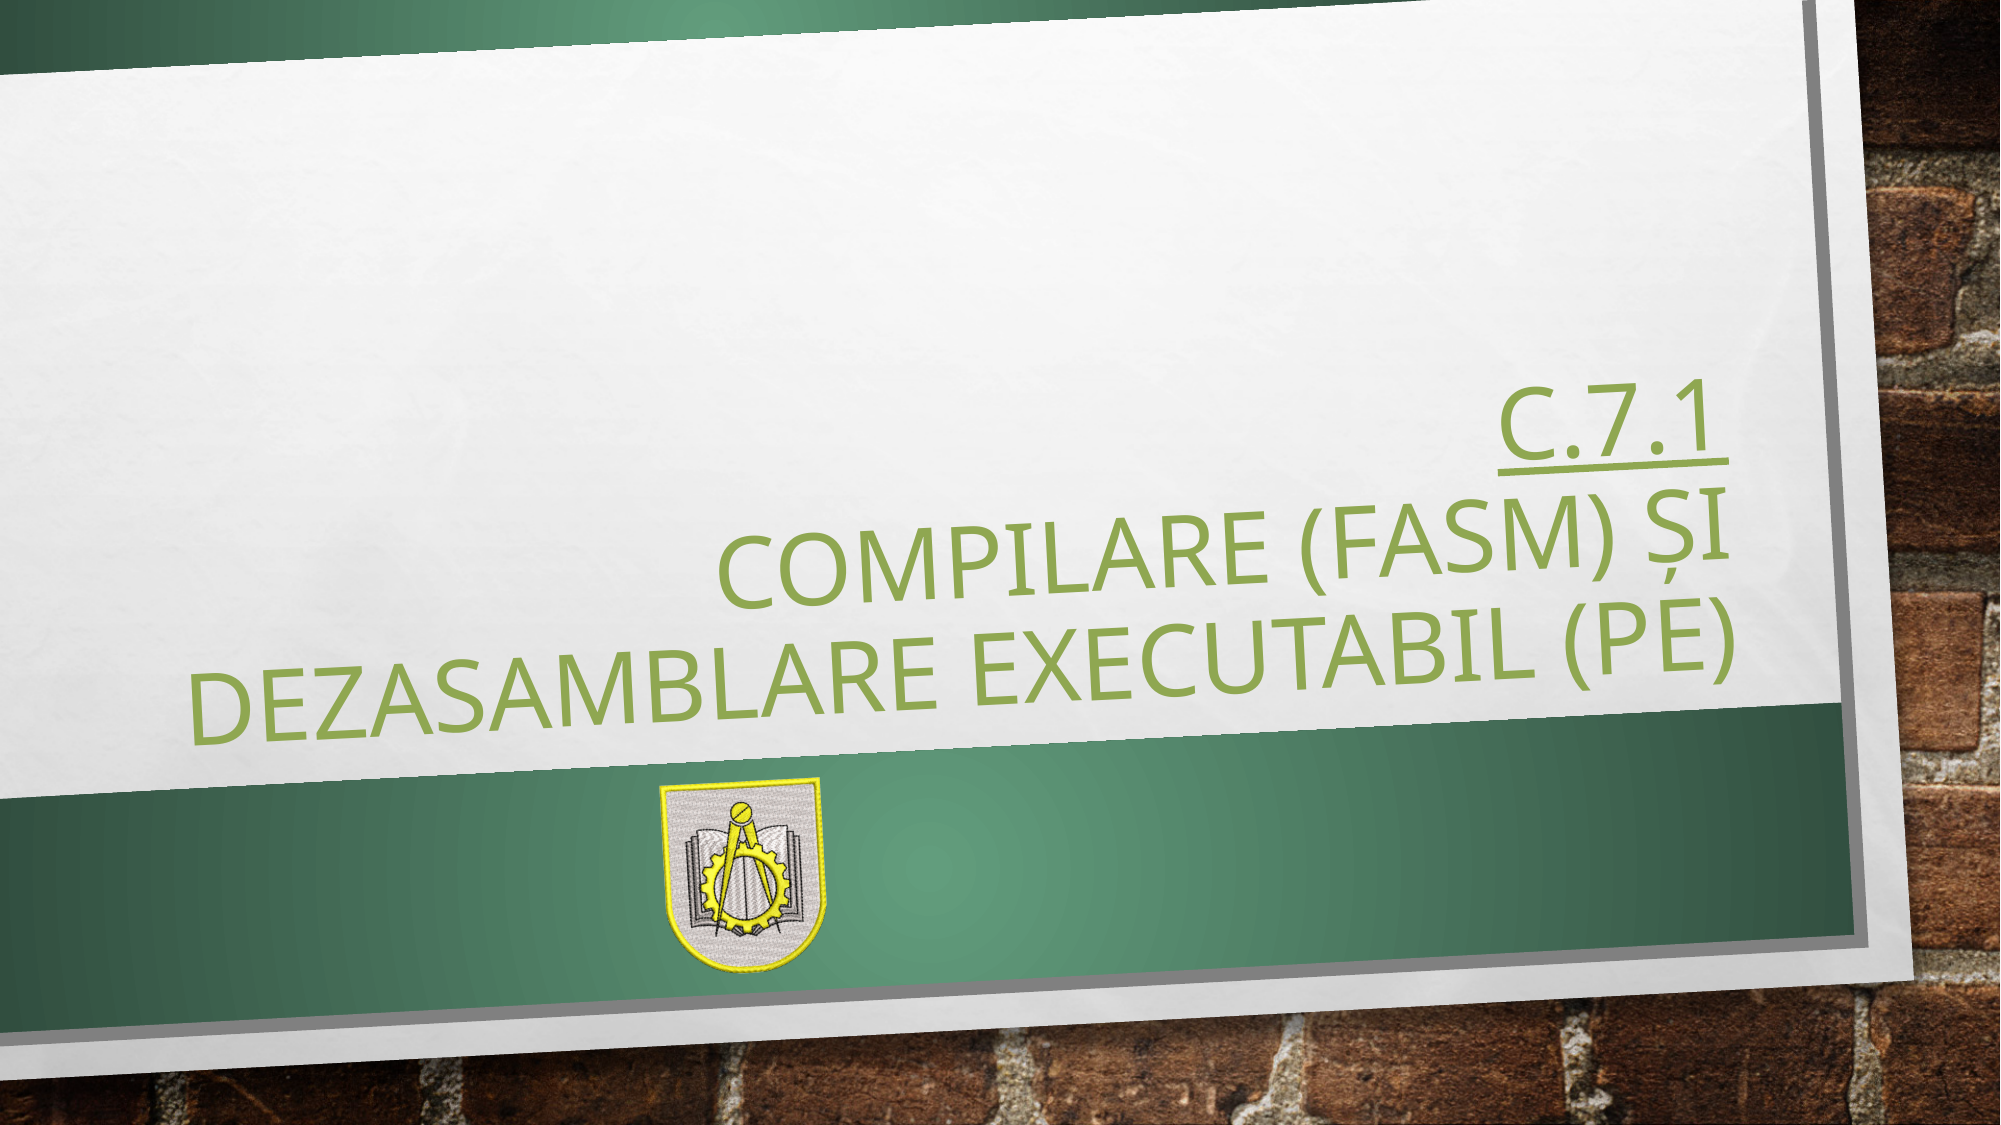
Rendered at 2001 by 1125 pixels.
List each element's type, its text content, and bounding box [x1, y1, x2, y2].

picture [660, 778, 829, 977]
picture [0, 0, 2000, 1125]
title C.7.1 Compilare (FASM) și Dezasamblare executabil (PE) [134, 240, 1757, 778]
